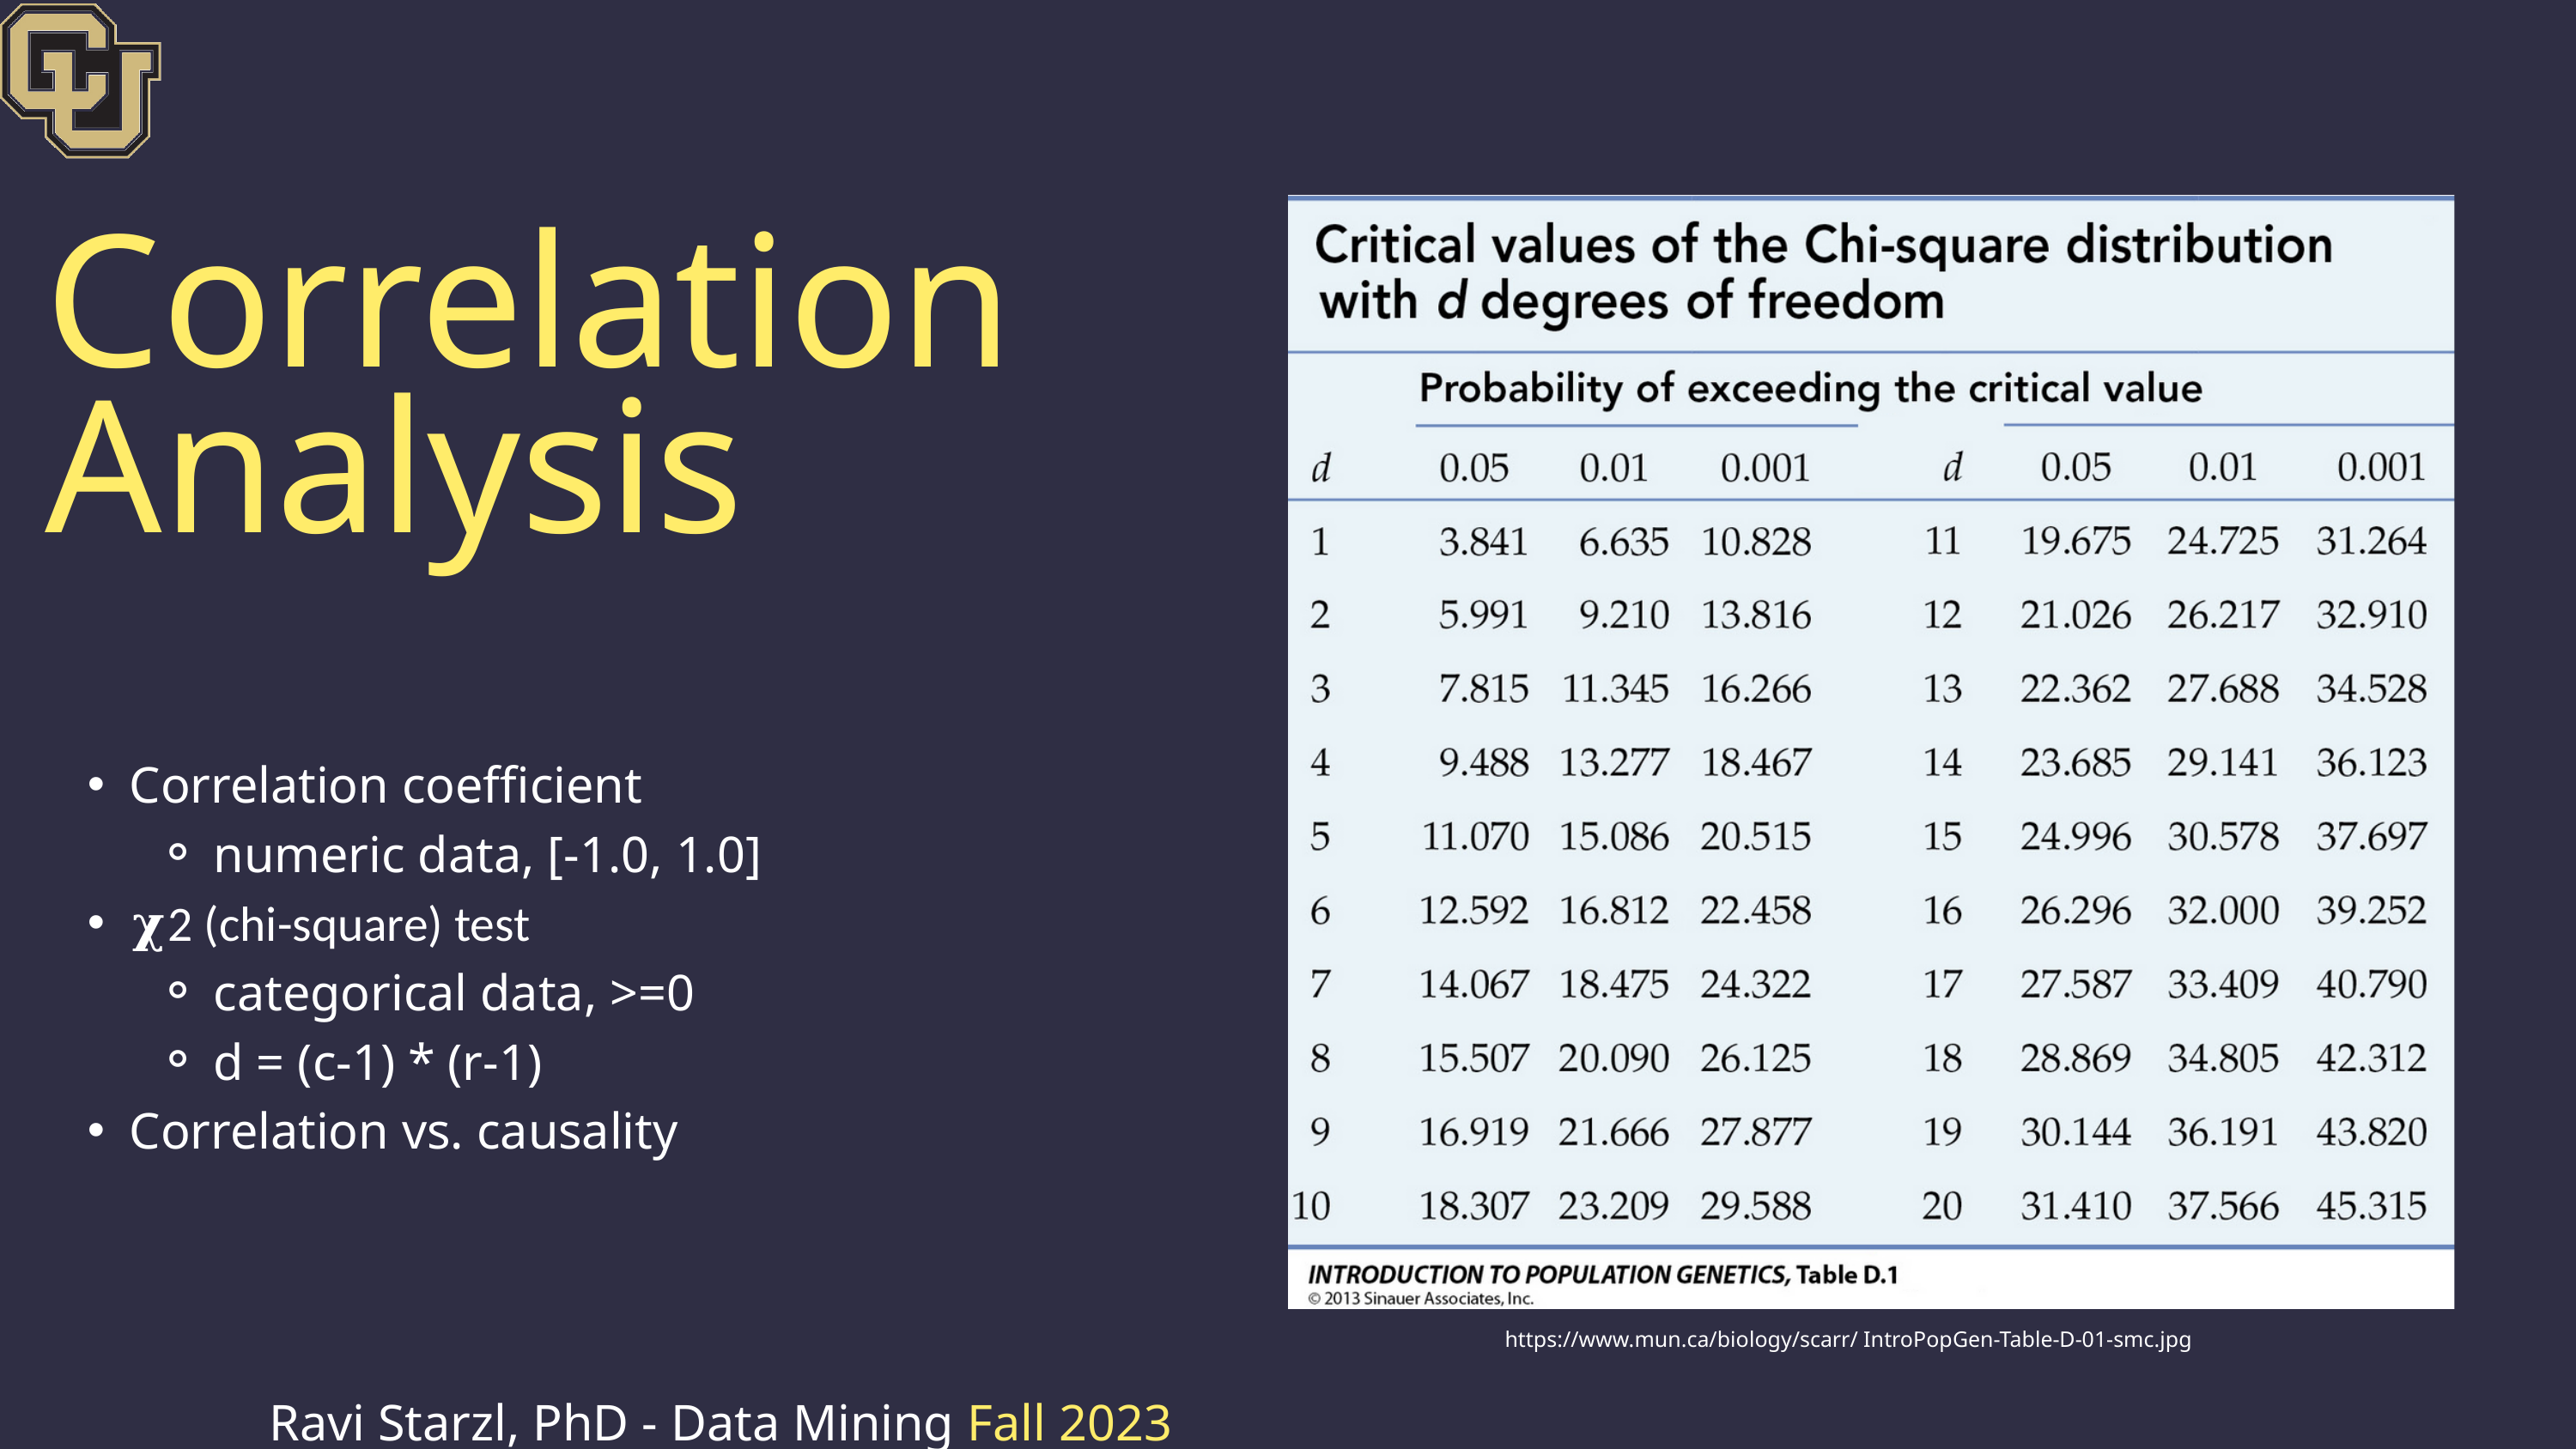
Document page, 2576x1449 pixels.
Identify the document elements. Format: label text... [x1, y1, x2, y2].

text_box Correlation coefficient numeric data, [-1.0, 1.0] 𝛘2 (chi-square) test categorical data, >=0 d = (c-1) * (r-1) Correlation vs. causality [45, 743, 1288, 1160]
text_box https://www.mun.ca/biology/scarr/ IntroPopGen-Table-D-01-smc.jpg [1504, 1321, 2239, 1352]
text_box [0, 0, 171, 164]
text_box Correlation Analysis [45, 239, 1432, 570]
text_box [1287, 195, 2455, 1309]
text_box Ravi Starzl, PhD - Data Mining Fall 2023 [248, 1381, 1193, 1449]
